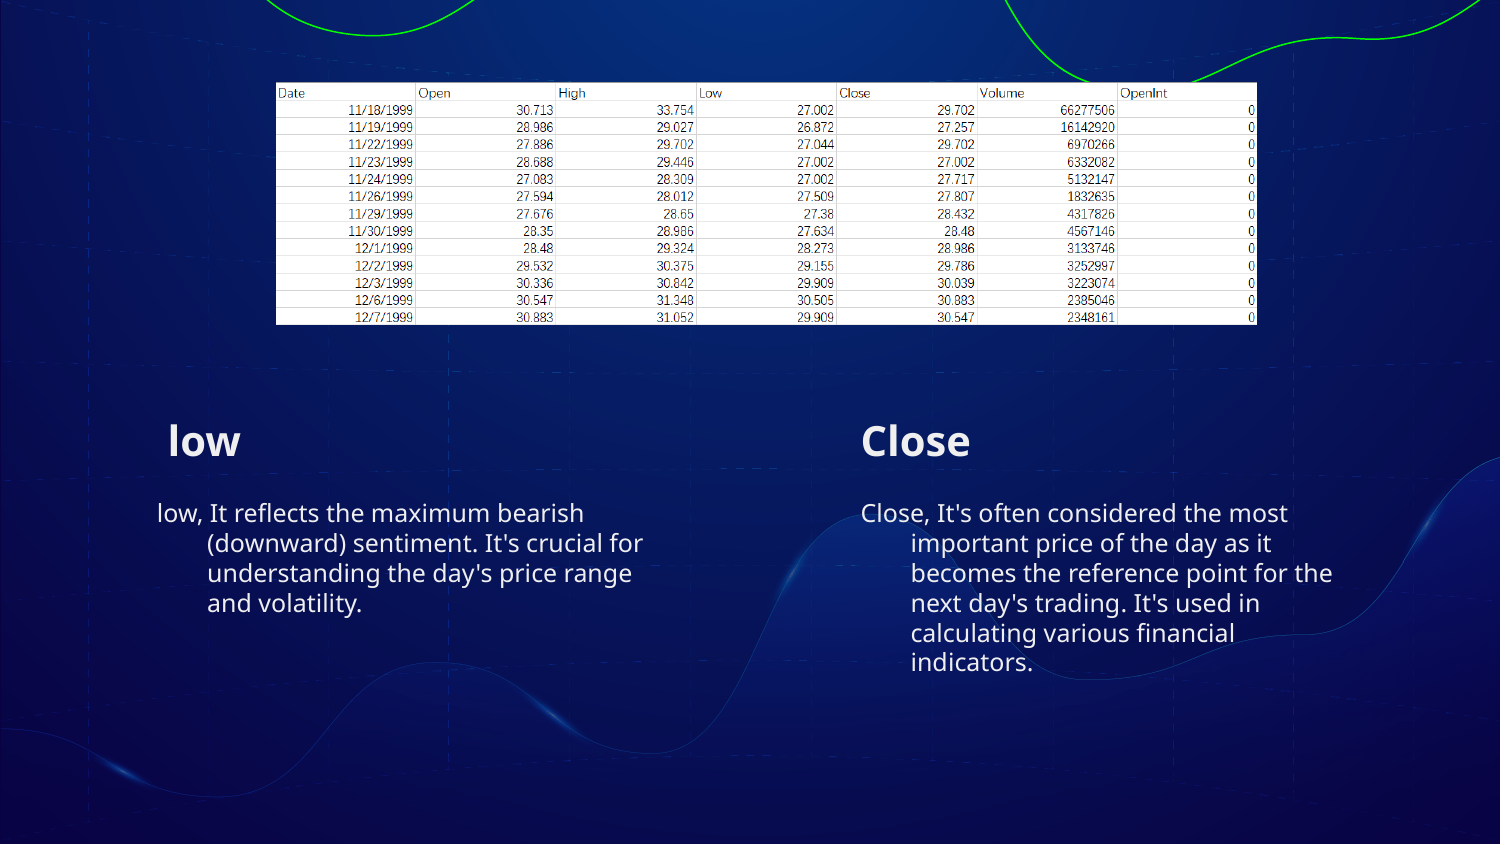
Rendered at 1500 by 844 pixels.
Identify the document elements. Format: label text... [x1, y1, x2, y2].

subtitle Close [820, 388, 1371, 480]
subtitle low, It reflects the maximum bearish (downward) sentiment. It's crucial for understanding the day's price range and volatility. [116, 482, 667, 706]
picture [276, 81, 1257, 325]
subtitle low [116, 388, 667, 480]
subtitle Close, It's often considered the most important price of the day as it becomes the reference point for the next day's trading. It's used in calculating various financial indicators. [820, 482, 1371, 706]
